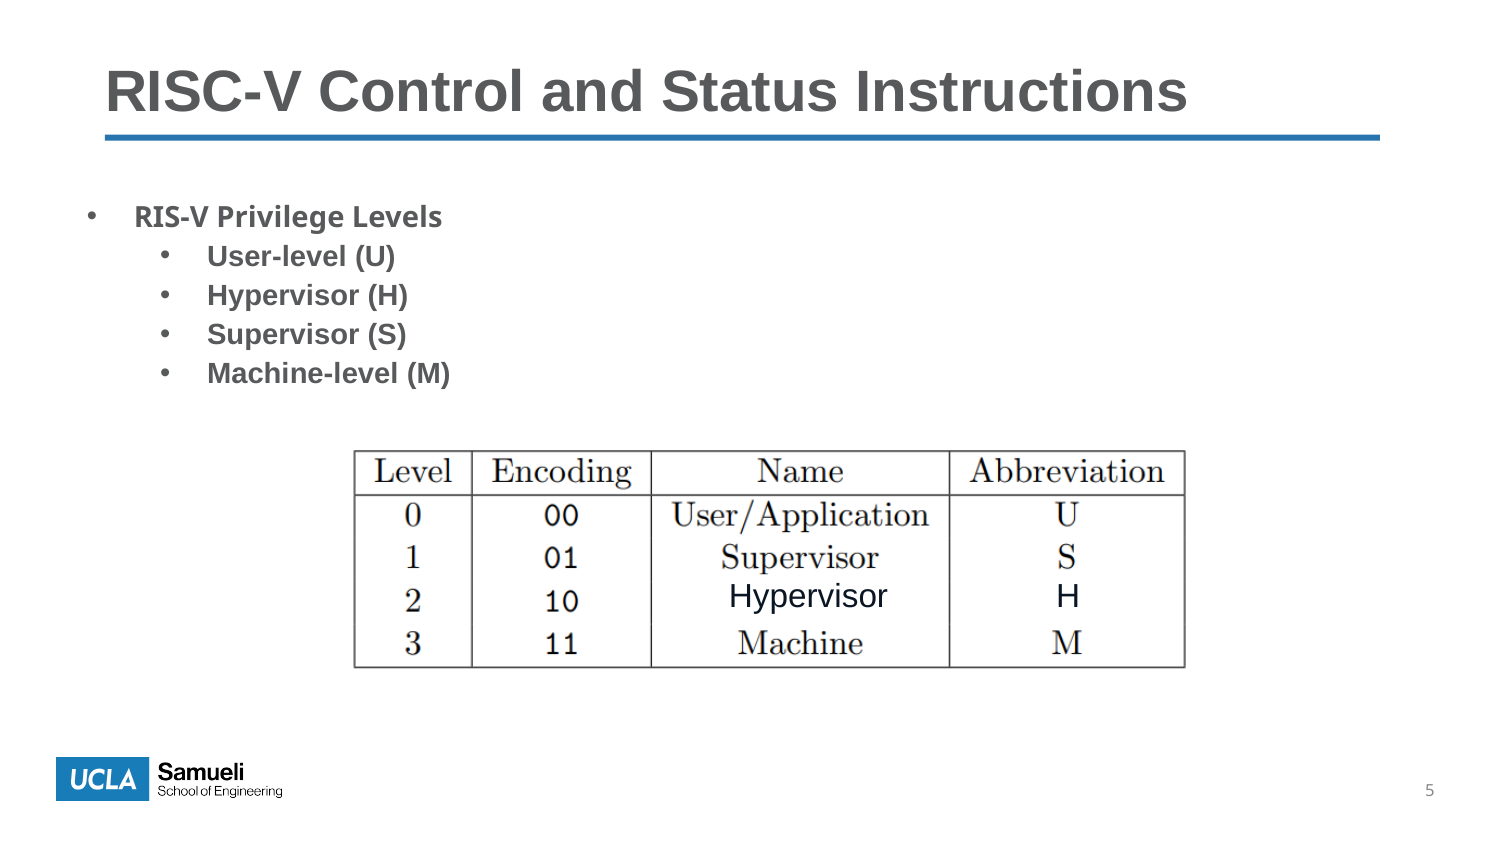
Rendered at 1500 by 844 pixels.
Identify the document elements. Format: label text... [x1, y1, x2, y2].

title RISC-V Control and Status Instructions [105, 60, 1444, 125]
list RIS-V Privilege Levels User-level (U) Hypervisor (H) Supervisor (S) Machine-level (M) [86, 198, 1267, 475]
picture [334, 421, 1214, 689]
picture [56, 757, 282, 801]
slide_number 5 [1425, 780, 1500, 840]
